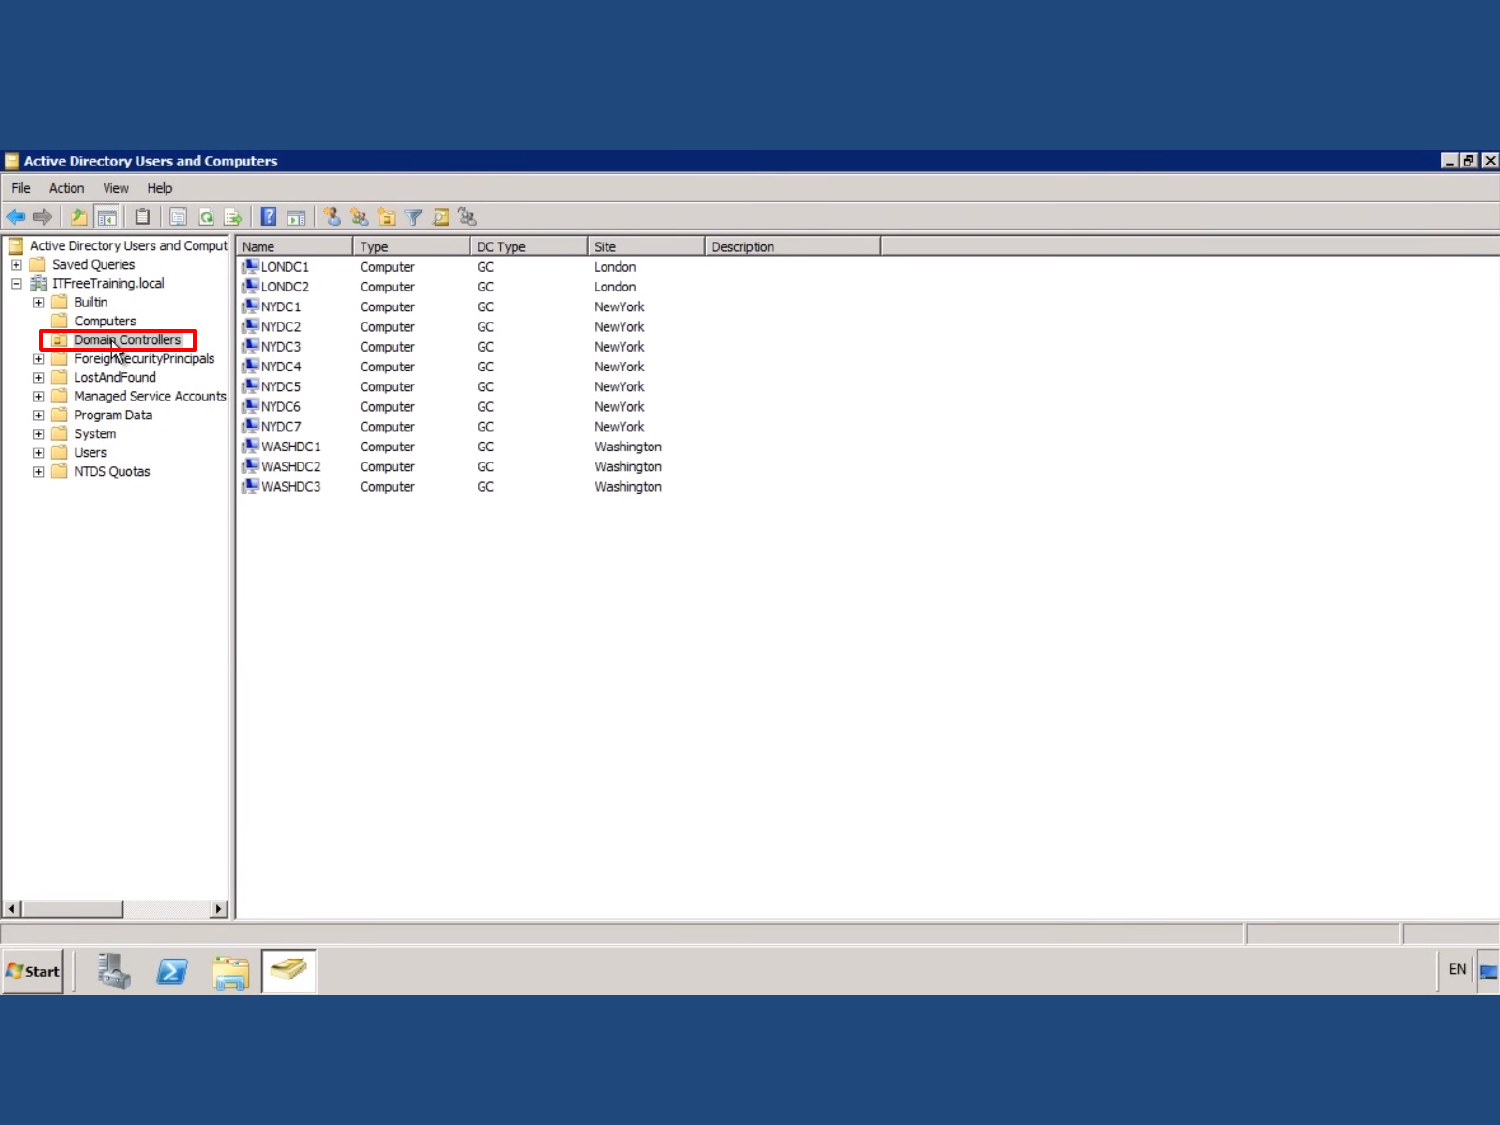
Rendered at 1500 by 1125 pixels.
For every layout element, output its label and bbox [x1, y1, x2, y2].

picture [0, 150, 1500, 995]
